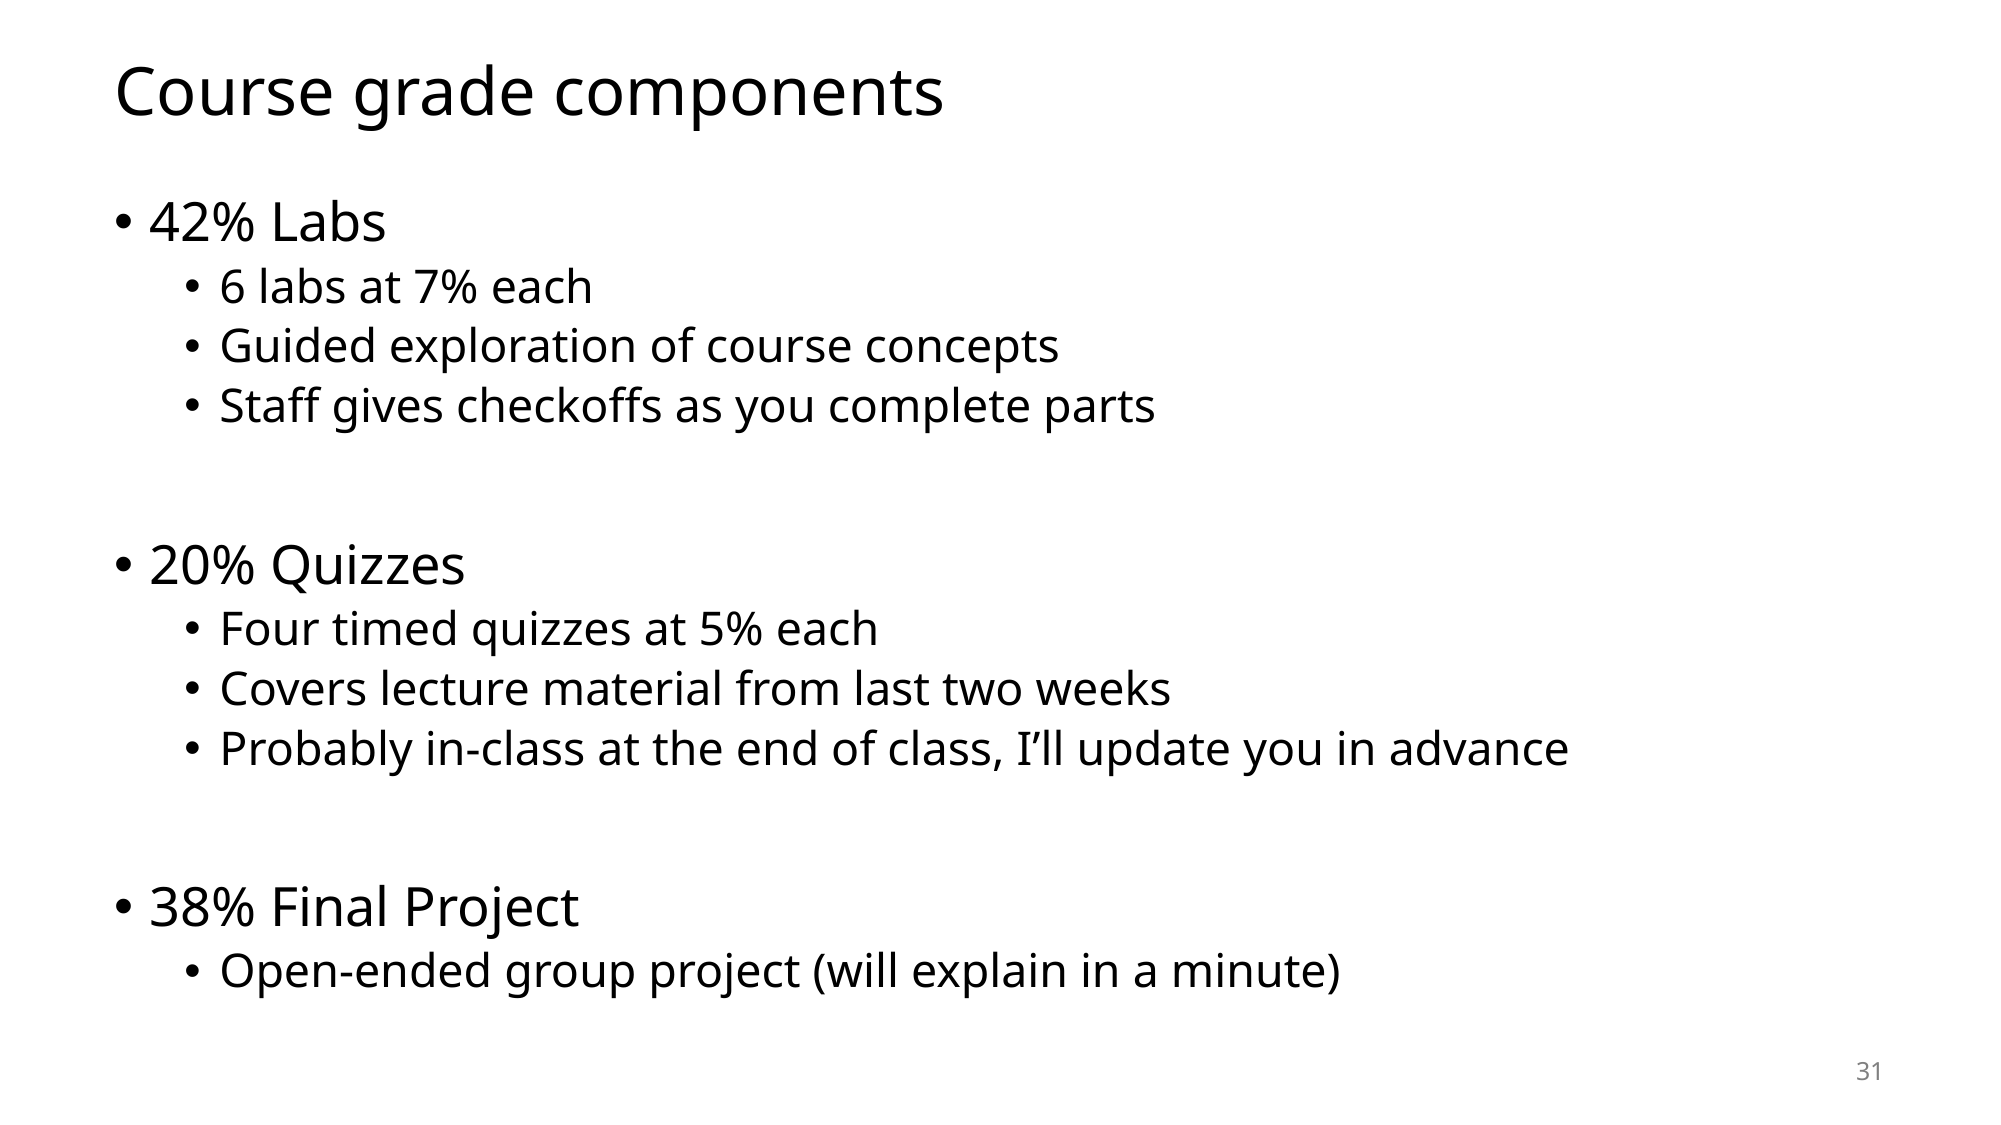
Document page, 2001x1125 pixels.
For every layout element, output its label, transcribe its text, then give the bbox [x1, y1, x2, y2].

list 42% Labs 6 labs at 7% each Guided exploration of course concepts Staff gives checkoffs as you complete parts 20% Quizzes Four timed quizzes at 5% each Covers lecture material from last two weeks Probably in-class at the end of class, I’ll update you in advance 38% Final Project Open-ended group project (will explain in a minute) [99, 187, 1900, 1013]
slide_number 31 [1749, 1042, 1900, 1103]
title Course grade components [99, 37, 1900, 150]
